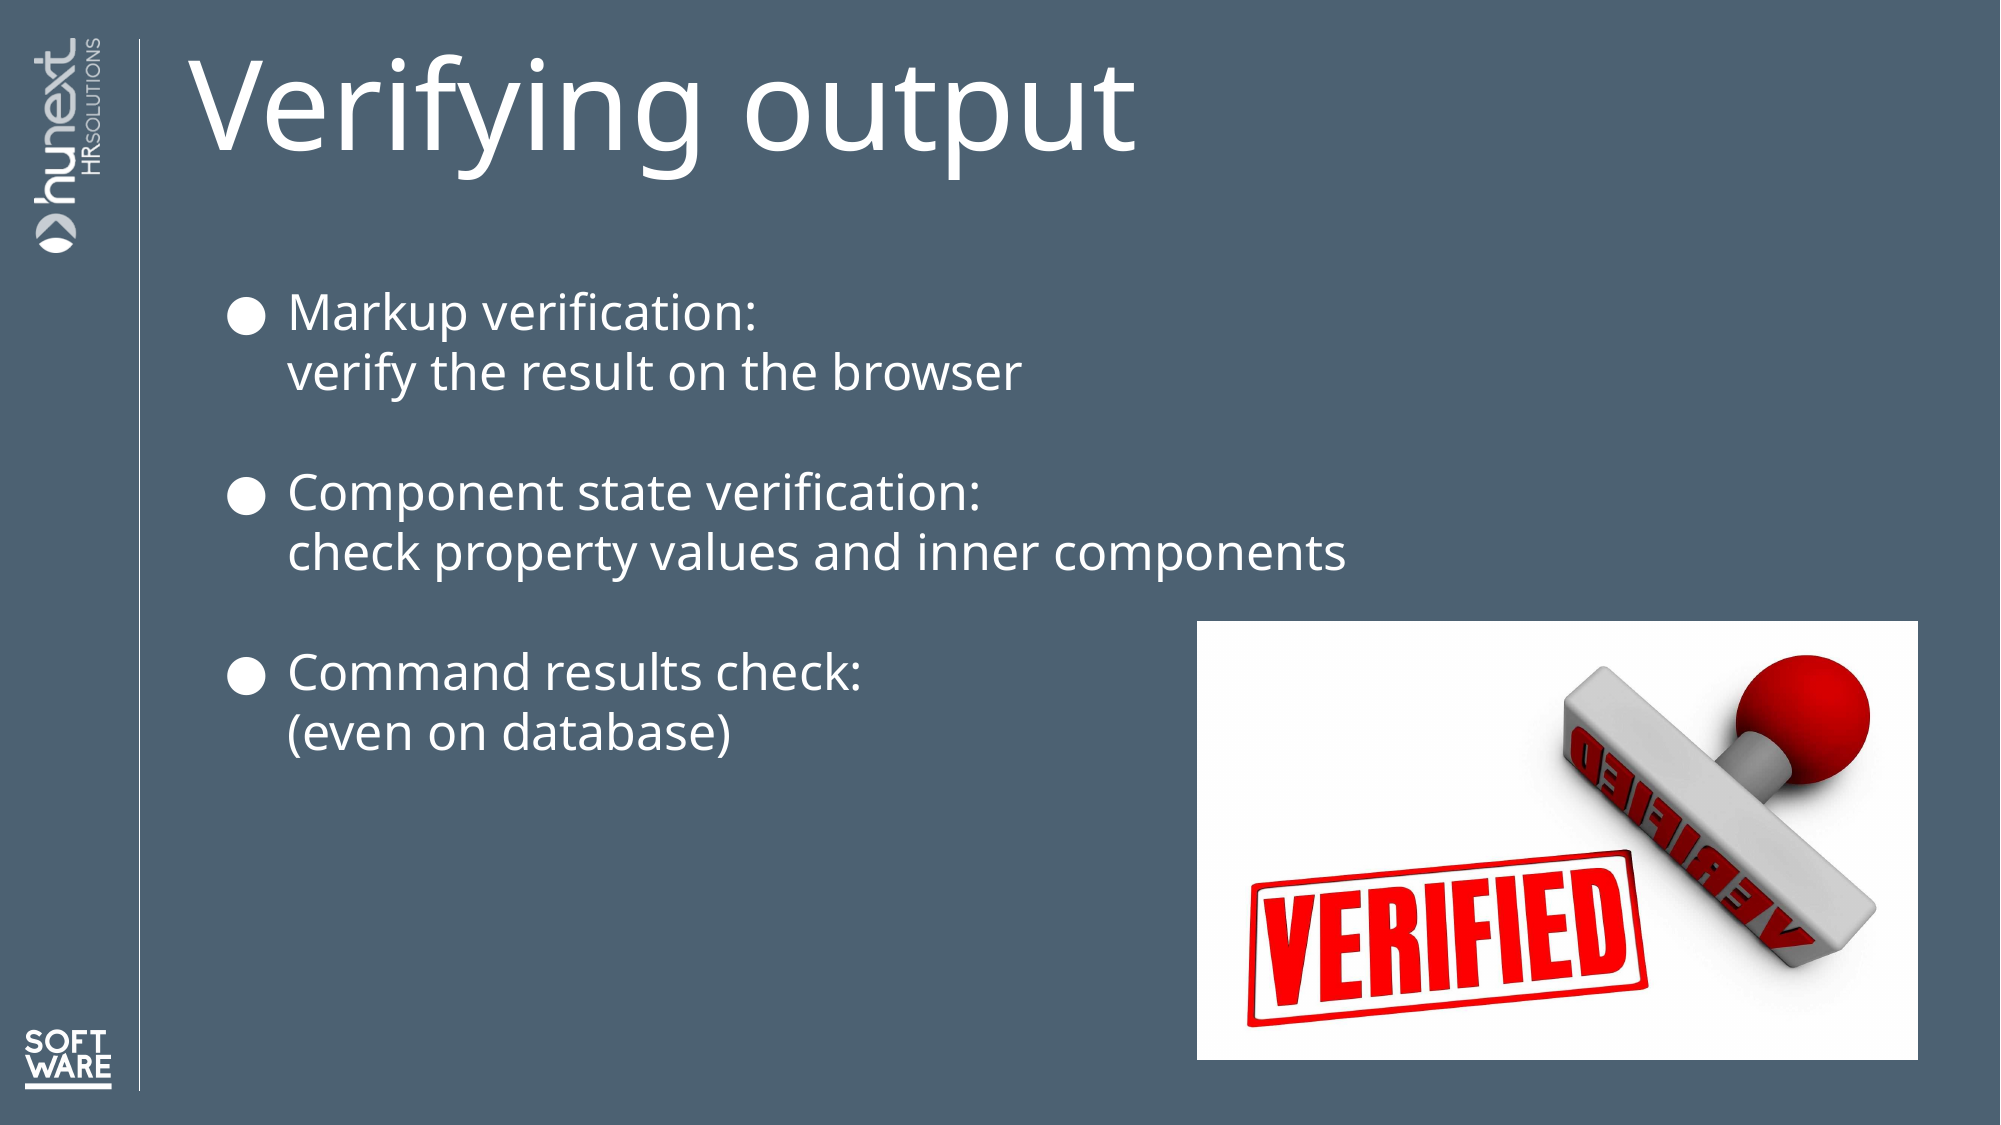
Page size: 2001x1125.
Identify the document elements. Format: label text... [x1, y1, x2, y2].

picture [34, 38, 100, 253]
picture [6, 1013, 129, 1111]
text_box Verifying output [173, 18, 2000, 184]
text_box Markup verification: verify the result on the browser Component state verification: check property values and inner components Command results check: (even on database) [197, 272, 1535, 768]
picture [1196, 621, 1918, 1060]
